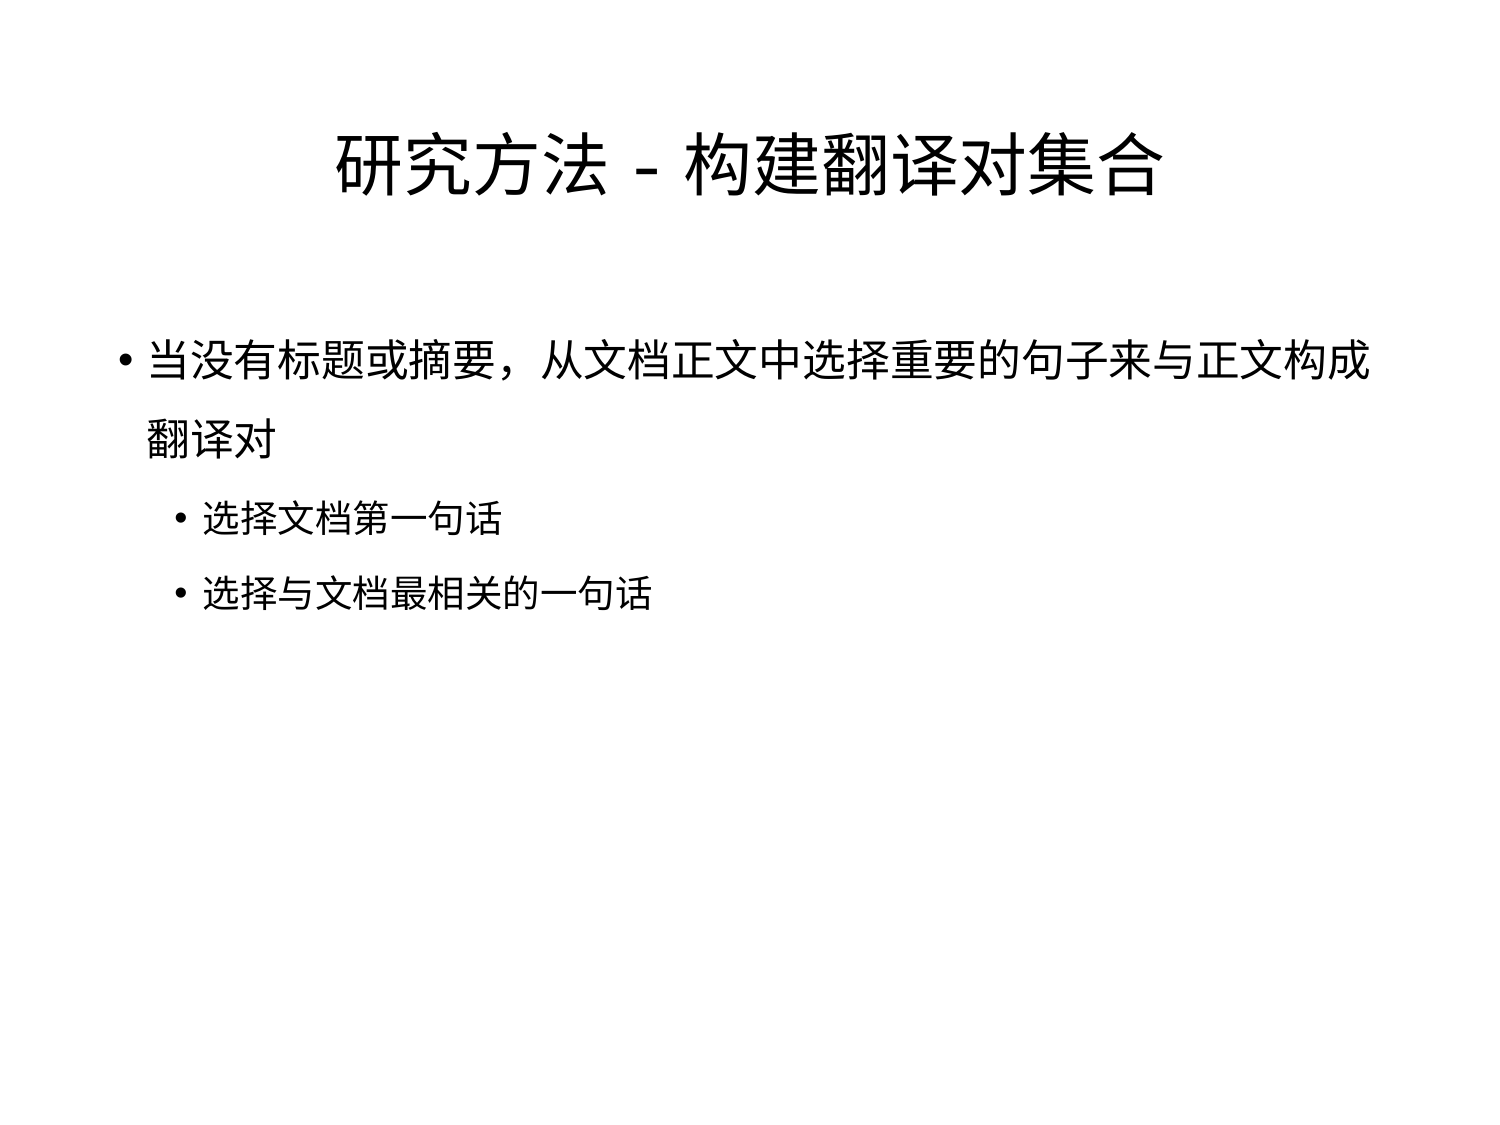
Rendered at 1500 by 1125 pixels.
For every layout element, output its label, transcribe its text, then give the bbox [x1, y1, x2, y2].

title 研究方法-构建翻译对集合 [103, 59, 1397, 278]
list 当没有标题或摘要，从文档正文中选择重要的句子来与正文构成翻译对 选择文档第一句话 选择与文档最相关的一句话 [103, 299, 1397, 1014]
